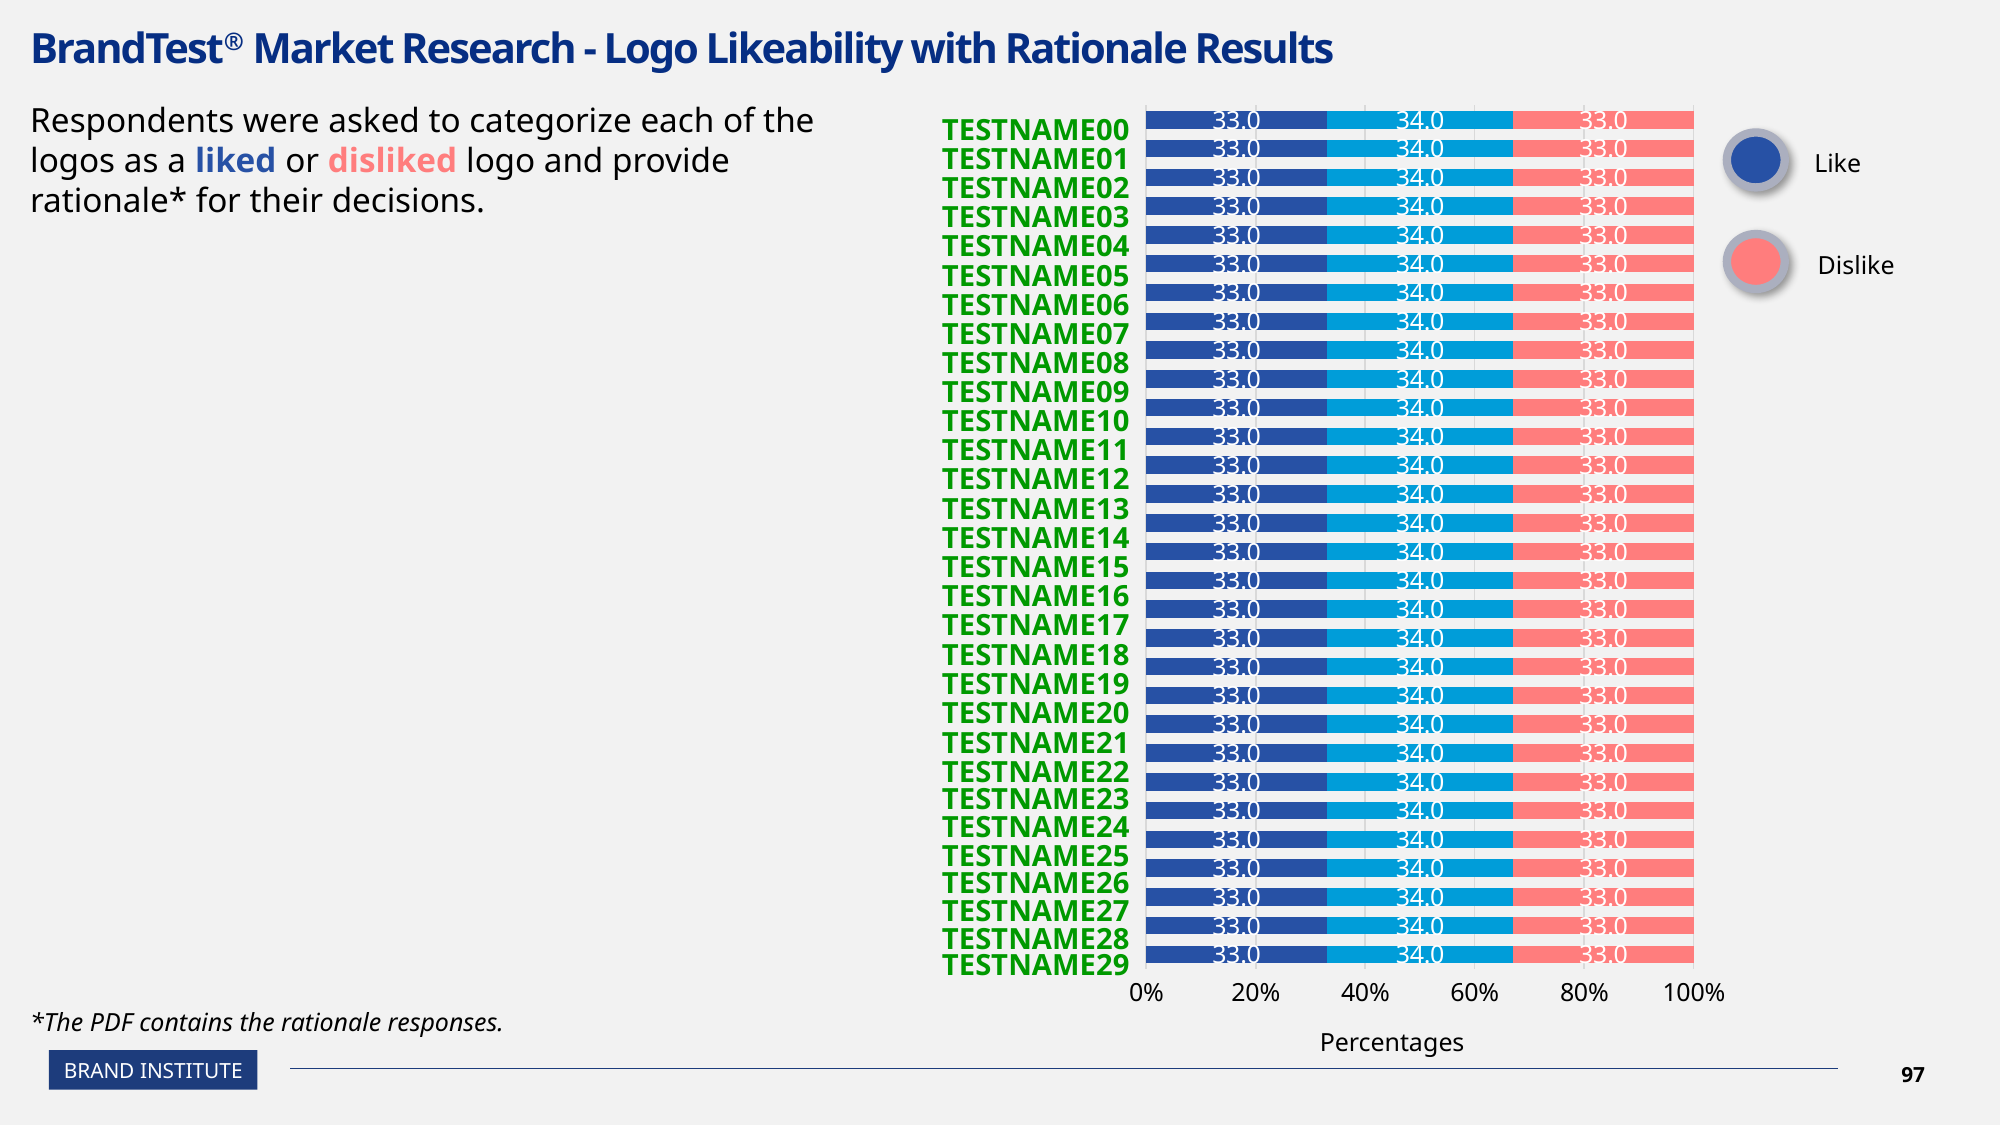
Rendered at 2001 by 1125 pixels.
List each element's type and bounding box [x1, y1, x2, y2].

text_box [1278, 1029, 1506, 1064]
chart [1116, 86, 1738, 1029]
text_box [1738, 132, 1929, 289]
title [30, 0, 1954, 73]
text_box [30, 998, 630, 1040]
text_box [941, 111, 1116, 982]
text_box [30, 99, 852, 220]
